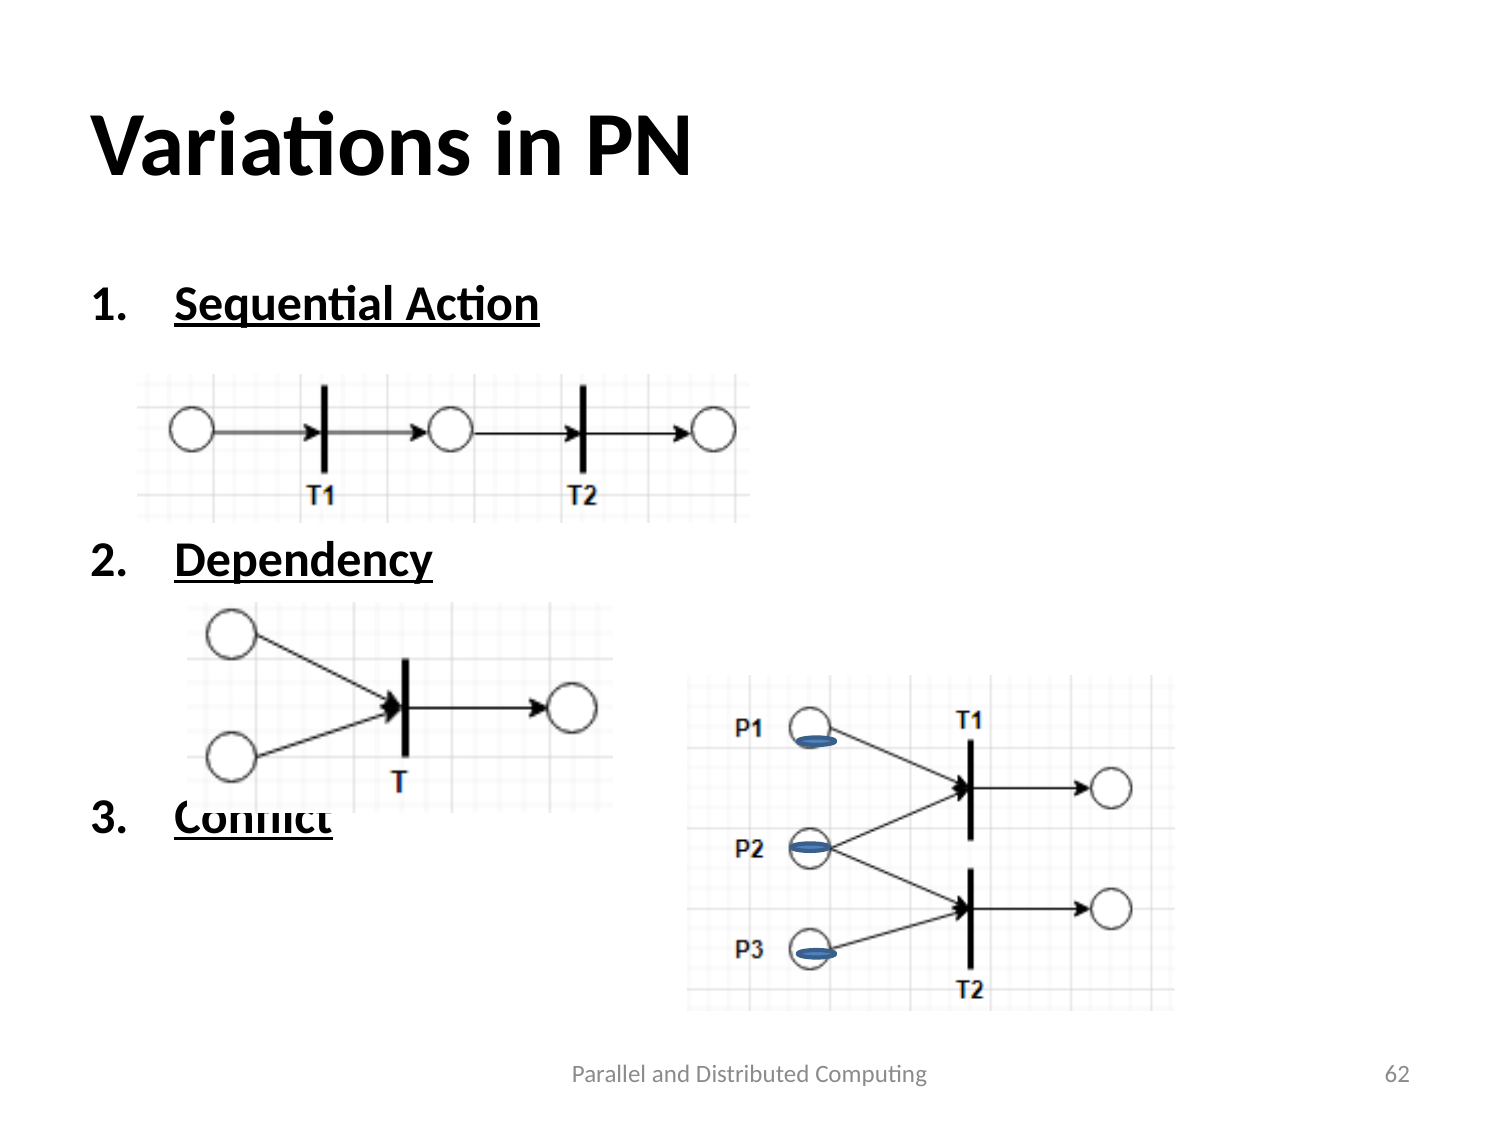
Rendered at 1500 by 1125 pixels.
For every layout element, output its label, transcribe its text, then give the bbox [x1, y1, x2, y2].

picture [187, 602, 613, 813]
list Sequential Action Dependency Conflict [75, 262, 1425, 1005]
footer Parallel and Distributed Computing [512, 1042, 988, 1103]
picture [687, 675, 1176, 1012]
picture [137, 374, 751, 523]
title Variations in PN [75, 45, 1425, 233]
slide_number 62 [1074, 1042, 1425, 1103]
